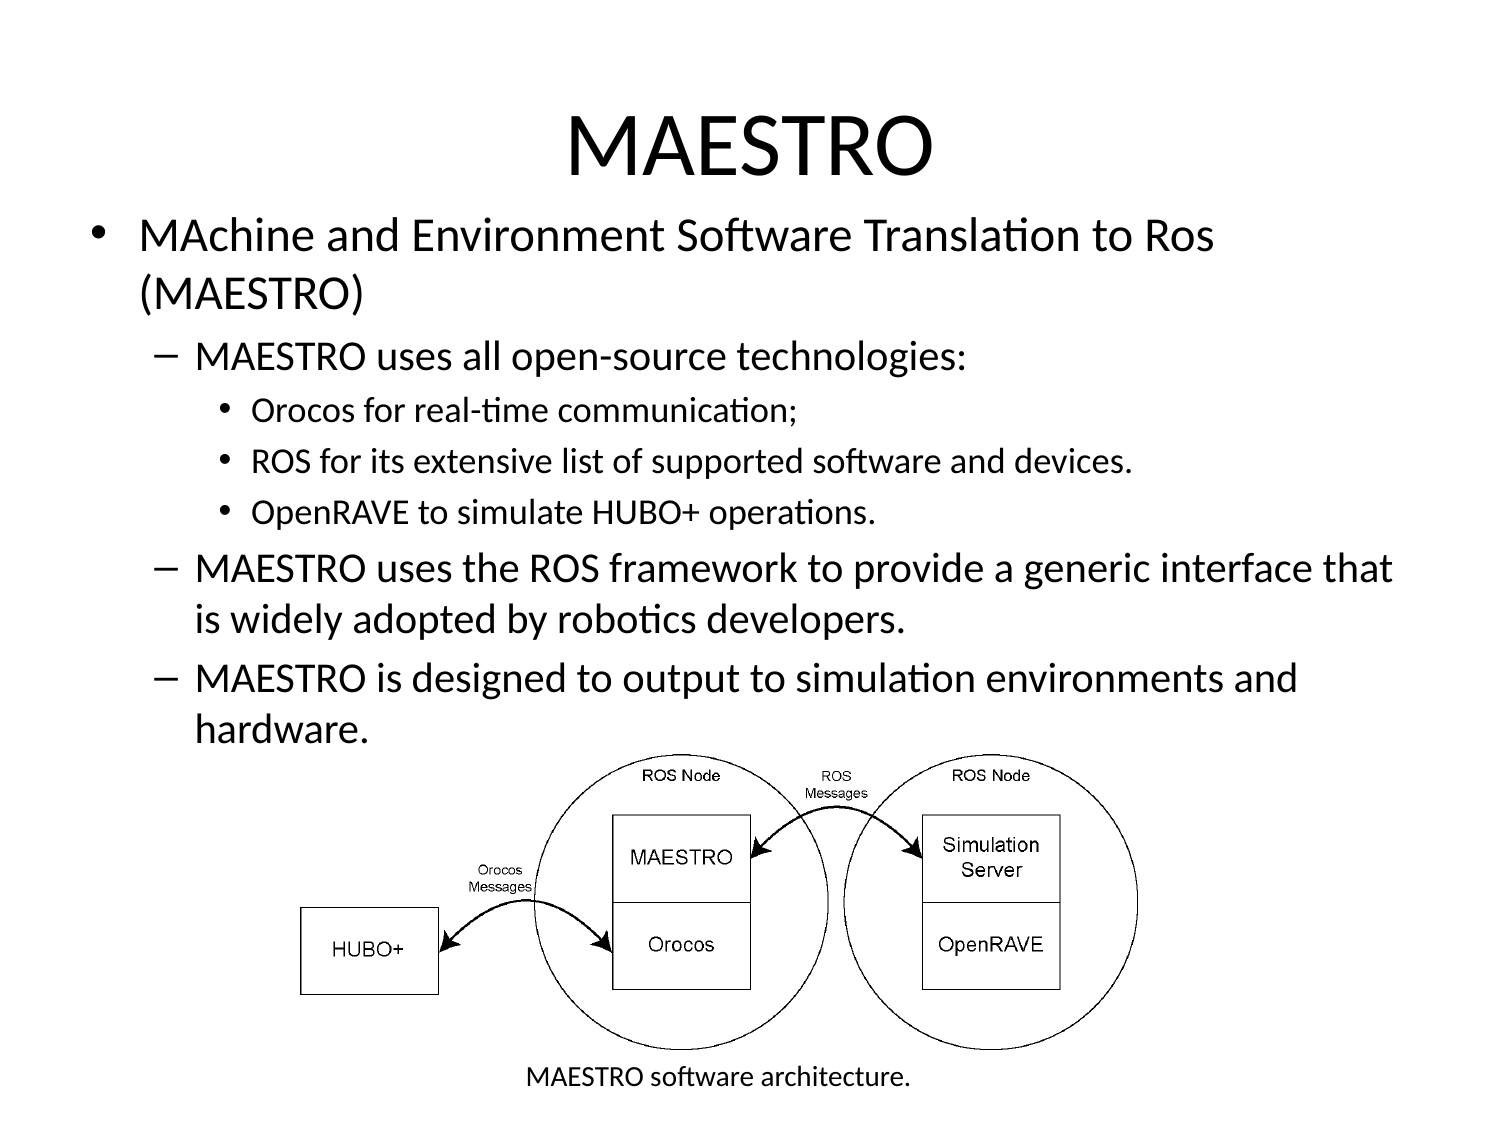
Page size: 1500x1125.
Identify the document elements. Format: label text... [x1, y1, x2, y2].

text_box MAESTRO software architecture. [299, 1056, 1138, 1100]
title MAESTRO [75, 45, 1425, 195]
list MAchine and Environment Software Translation to Ros (MAESTRO) MAESTRO uses all open-source technologies: Orocos for real-time communication; ROS for its extensive list of supported software and devices. OpenRAVE to simulate HUBO+ operations. MAESTRO uses the ROS framework to provide a generic interface that is widely adopted by robotics developers. MAESTRO is designed to output to simulation environments and hardware. [75, 195, 1425, 763]
picture [299, 754, 1138, 1050]
